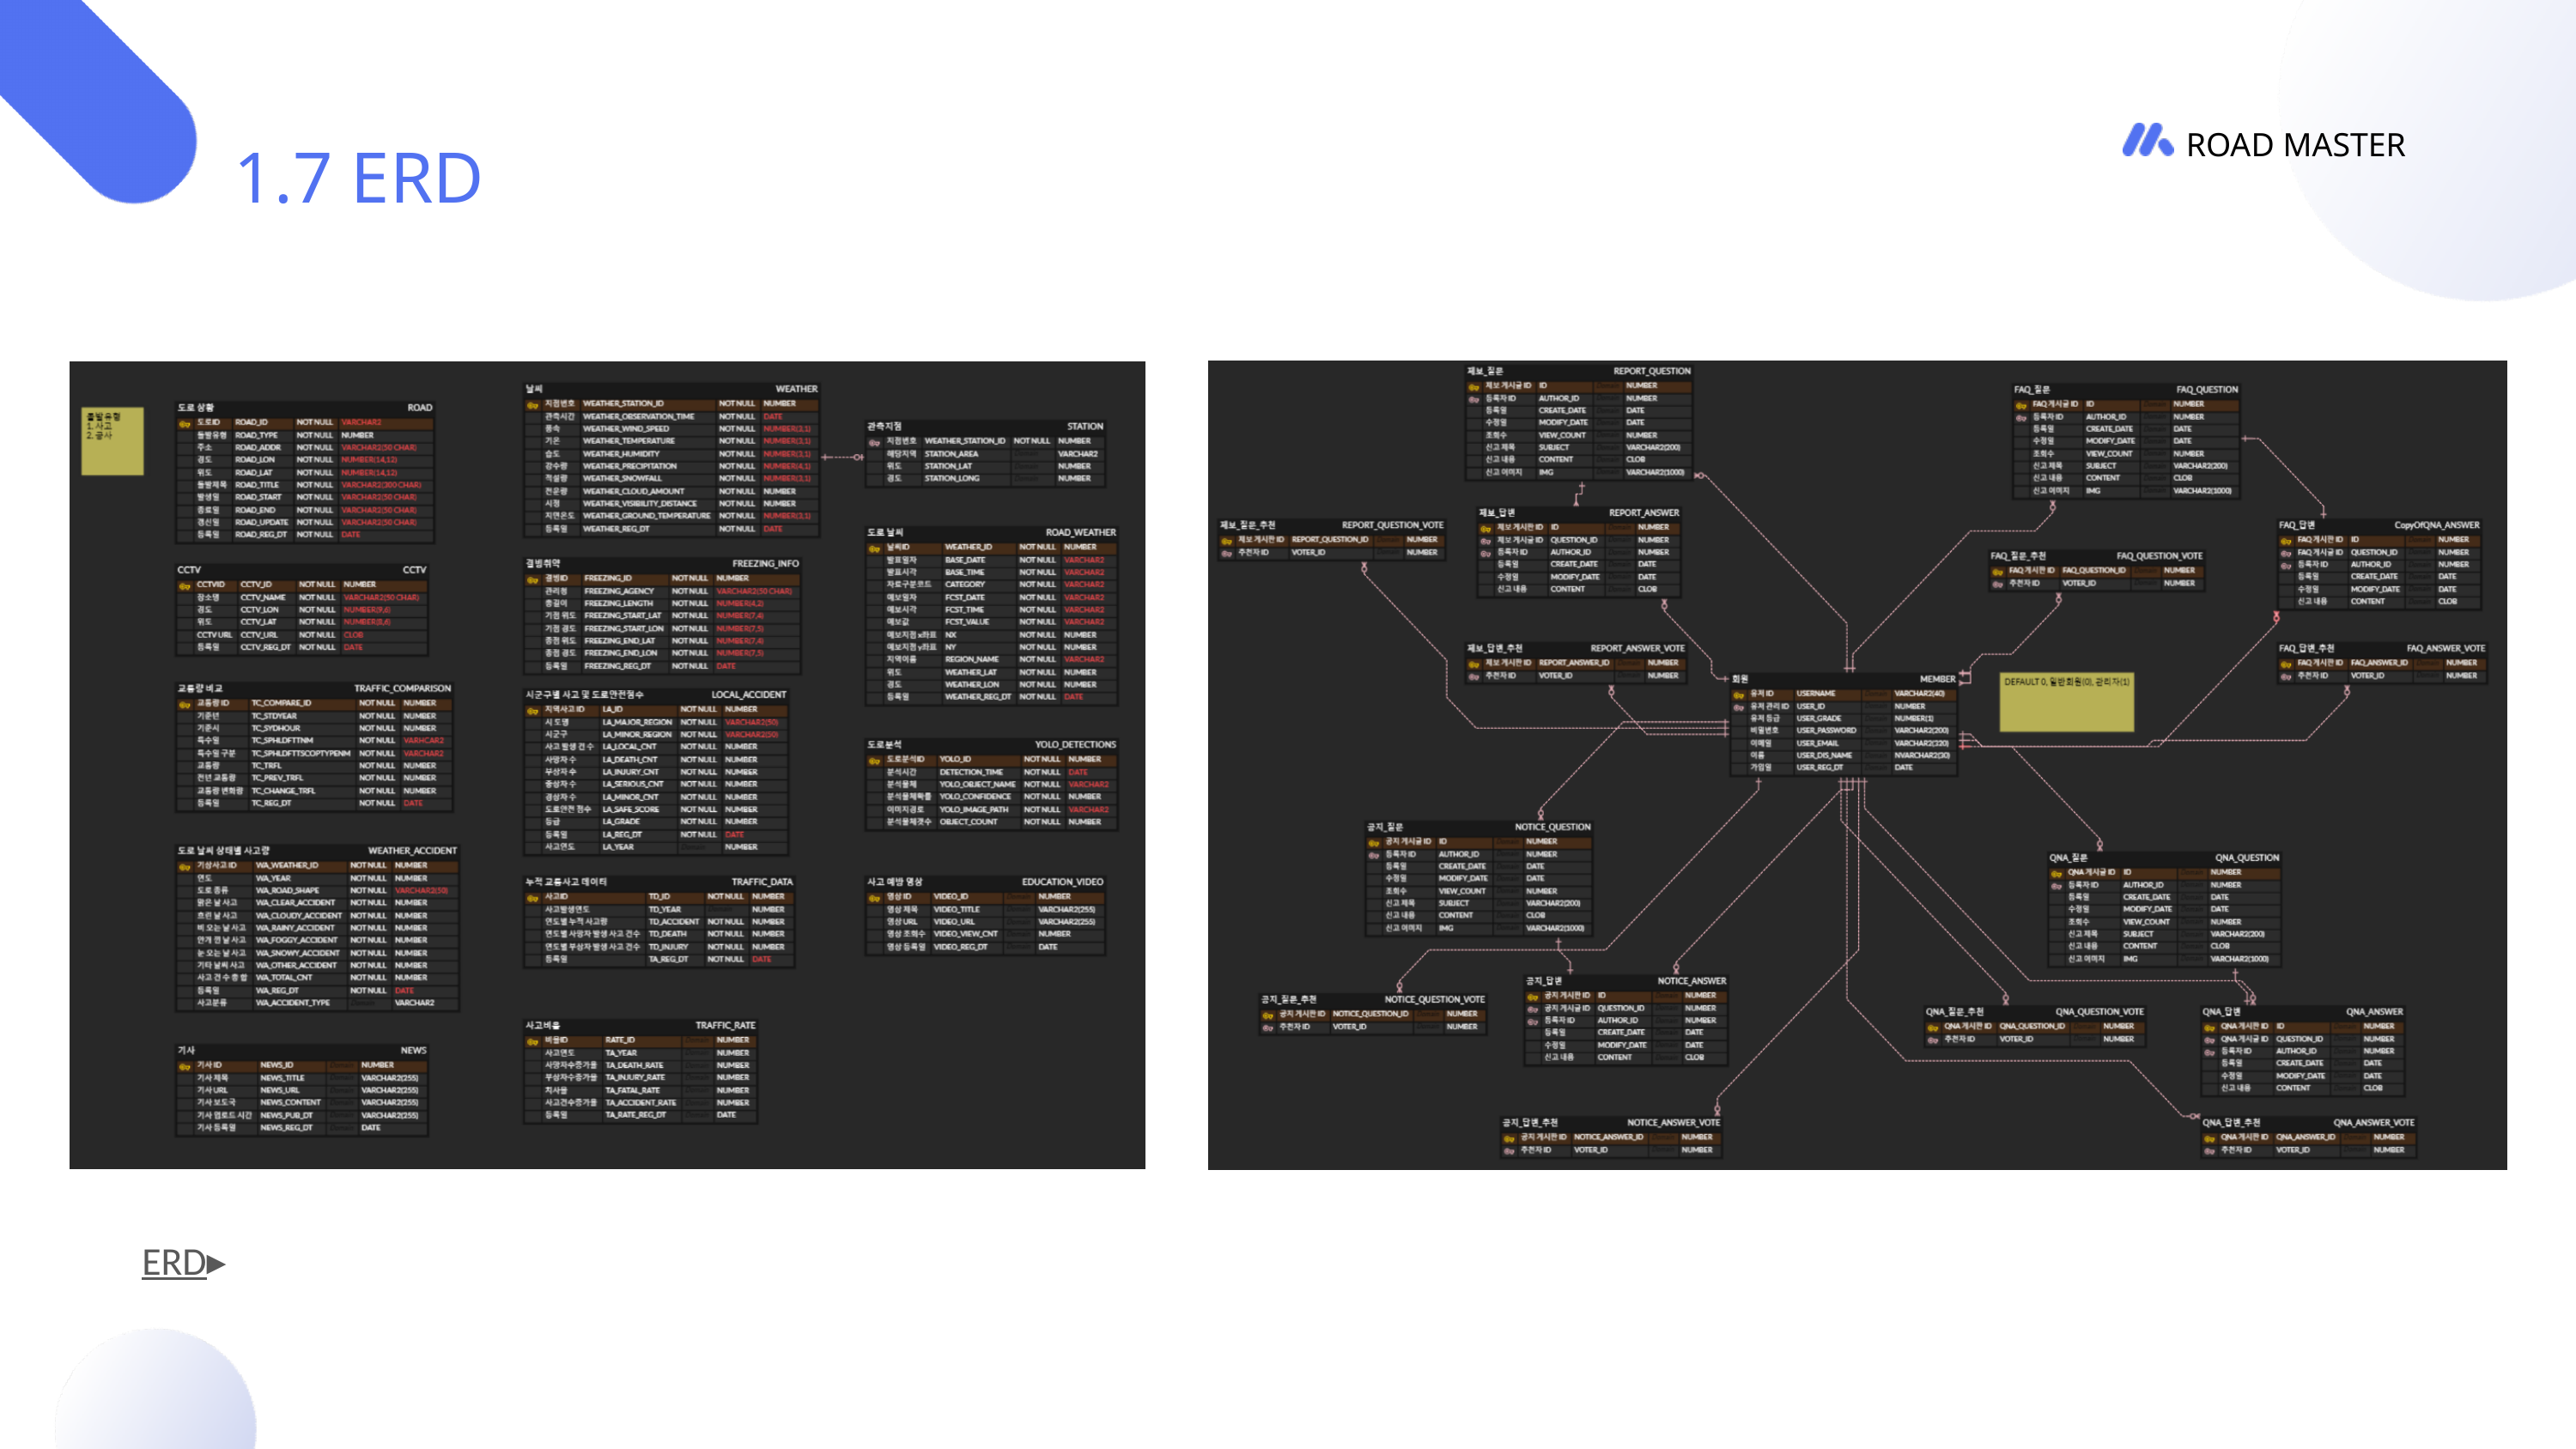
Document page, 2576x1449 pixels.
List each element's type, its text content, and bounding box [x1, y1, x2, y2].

picture [0, 0, 239, 228]
text_box 1.7 ERD [234, 119, 977, 219]
text_box ERD▸ [142, 1228, 833, 1359]
picture [70, 361, 1145, 1170]
picture [2278, 0, 2576, 301]
picture [2123, 123, 2174, 156]
text_box ROAD MASTER [2185, 118, 2274, 163]
picture [55, 1328, 257, 1449]
picture [1208, 361, 2507, 1171]
